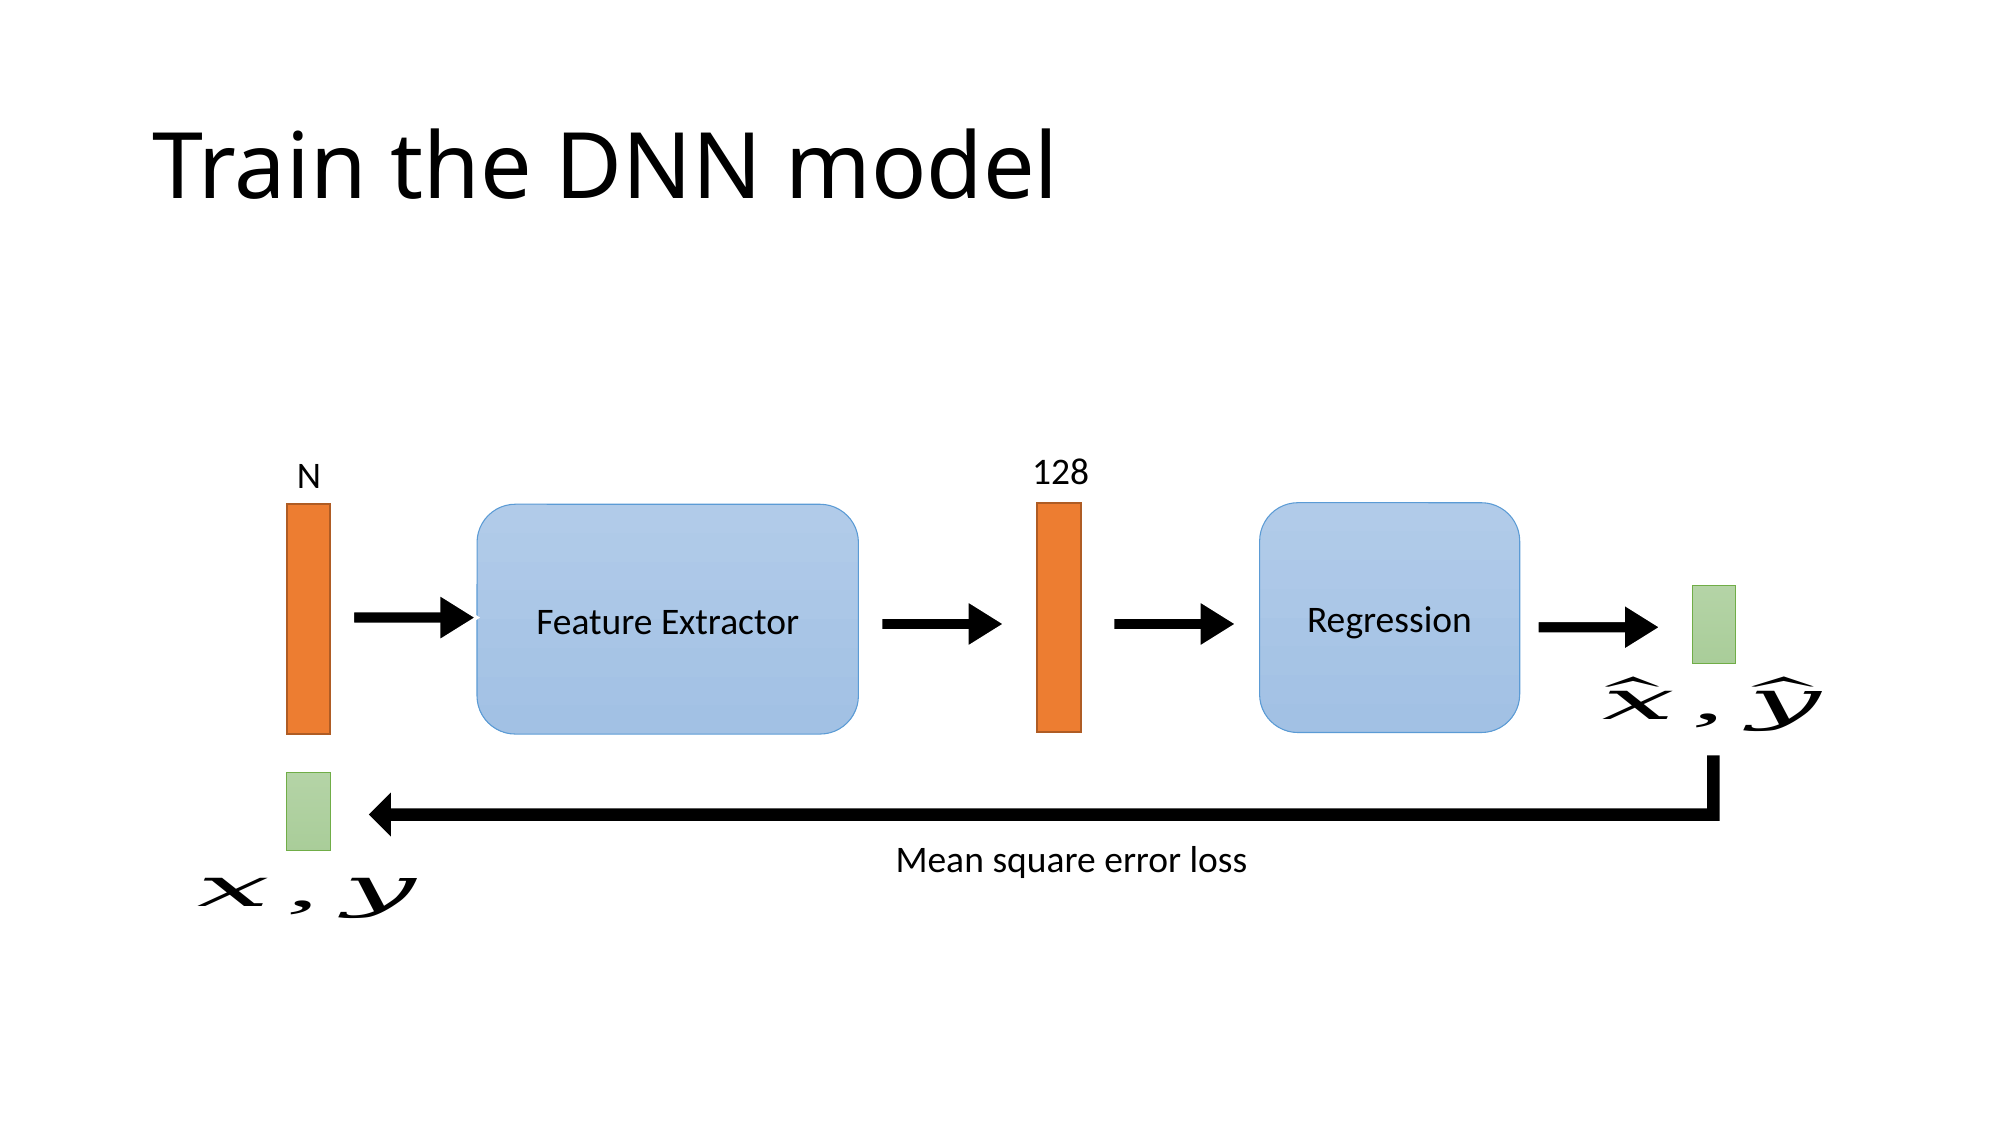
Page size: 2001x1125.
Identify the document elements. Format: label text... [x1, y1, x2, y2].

text_box Feature Extractor [476, 503, 859, 735]
text_box [1111, 597, 1241, 651]
text_box [286, 504, 331, 735]
text_box 128 [1017, 439, 1121, 500]
title Train the DNN model [137, 59, 1863, 278]
text_box [1036, 502, 1082, 733]
text_box Regression [1259, 502, 1521, 734]
text_box [286, 772, 331, 851]
text_box [1535, 600, 1665, 654]
text_box [351, 590, 481, 645]
text_box [879, 597, 1009, 651]
text_box [368, 755, 1720, 837]
text_box Mean square error loss [880, 827, 1430, 888]
text_box N [273, 443, 391, 504]
text_box [1692, 585, 1736, 664]
